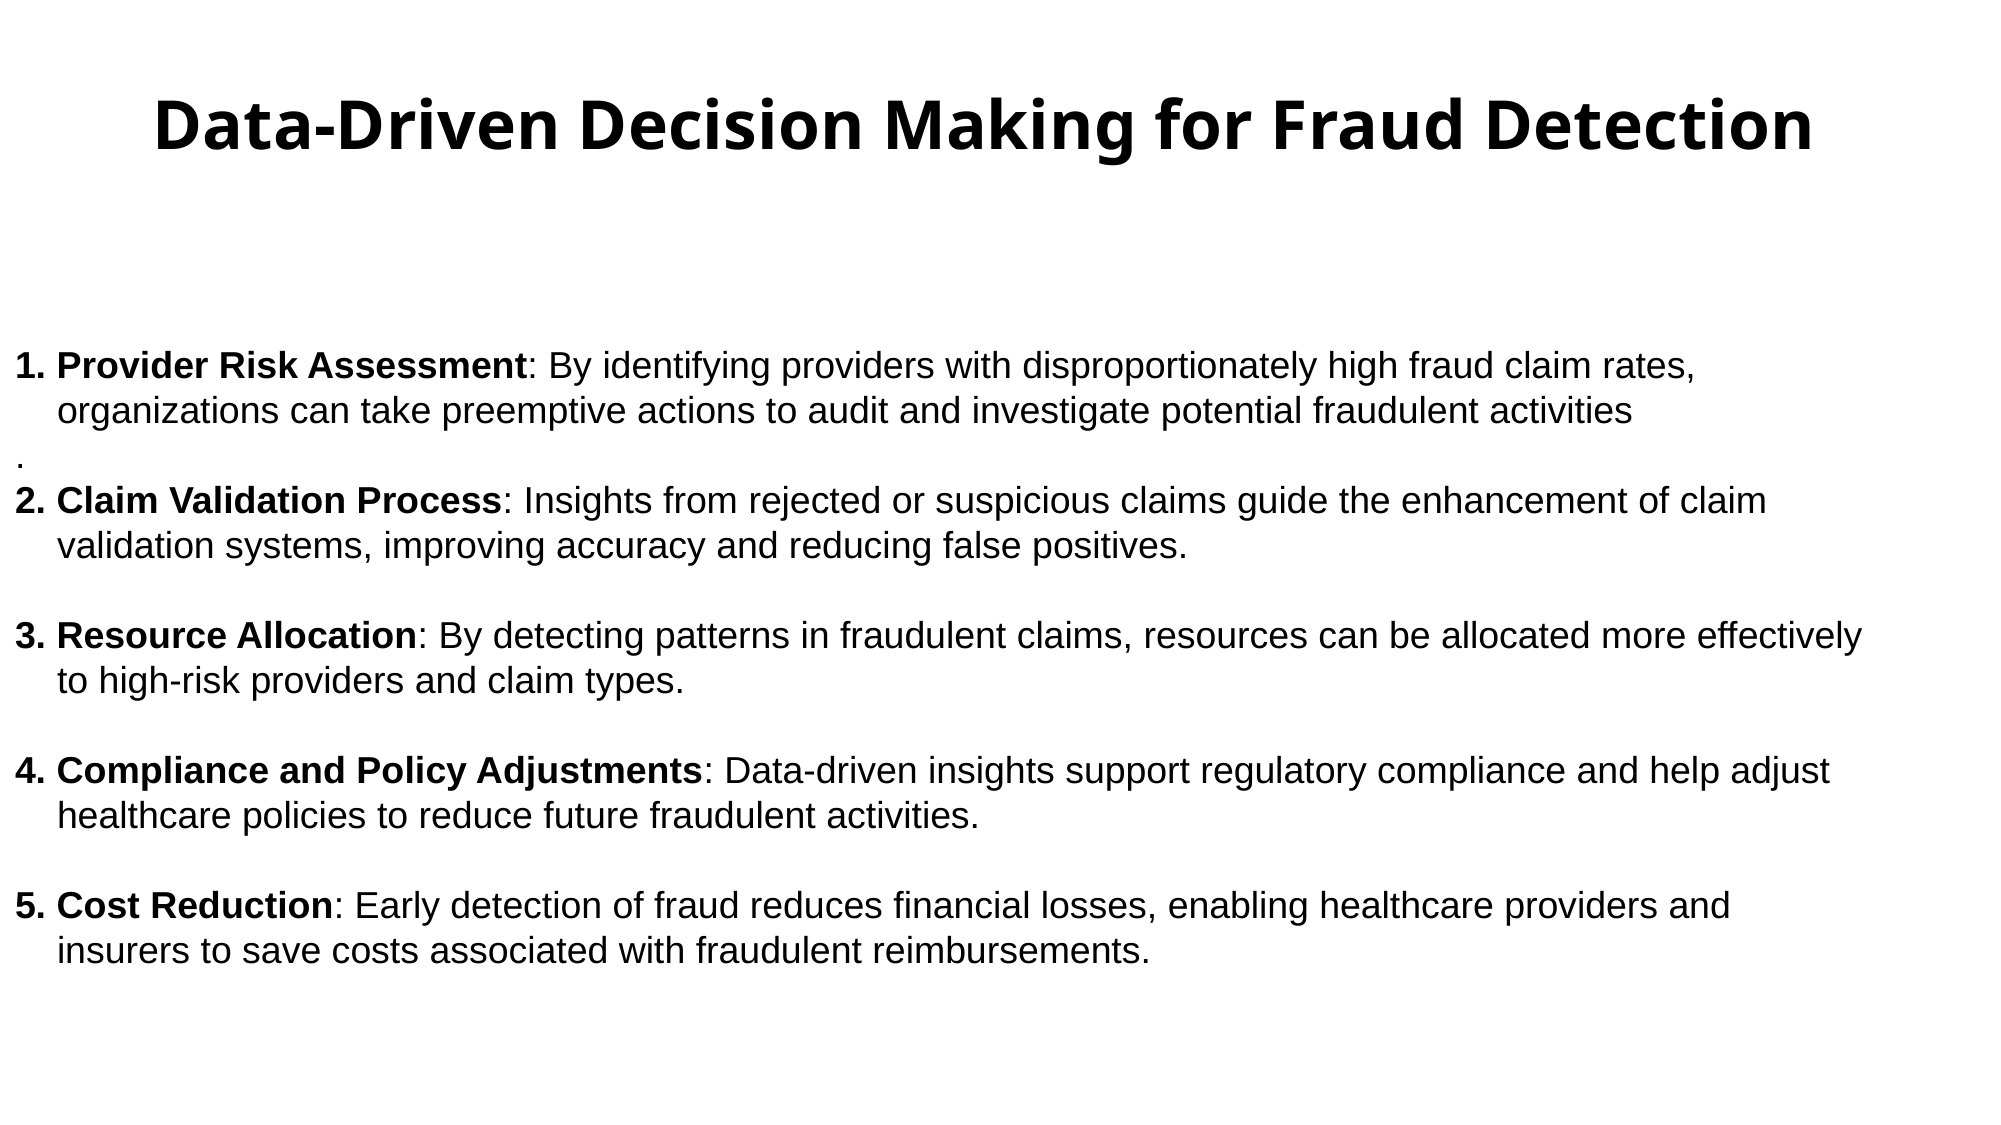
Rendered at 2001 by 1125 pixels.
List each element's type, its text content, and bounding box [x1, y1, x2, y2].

list 1. Provider Risk Assessment: By identifying providers with disproportionately high fraud claim rates, organizations can take preemptive actions to audit and investigate potential fraudulent activities . 2. Claim Validation Process: Insights from rejected or suspicious claims guide the enhancement of claim validation systems, improving accuracy and reducing false positives. 3. Resource Allocation: By detecting patterns in fraudulent claims, resources can be allocated more effectively to high-risk providers and claim types. 4. Compliance and Policy Adjustments: Data-driven insights support regulatory compliance and help adjust healthcare policies to reduce future fraudulent activities. 5. Cost Reduction: Early detection of fraud reduces financial losses, enabling healthcare providers and insurers to save costs associated with fraudulent reimbursements. [0, 329, 1984, 983]
title Data-Driven Decision Making for Fraud Detection [137, 59, 1863, 278]
